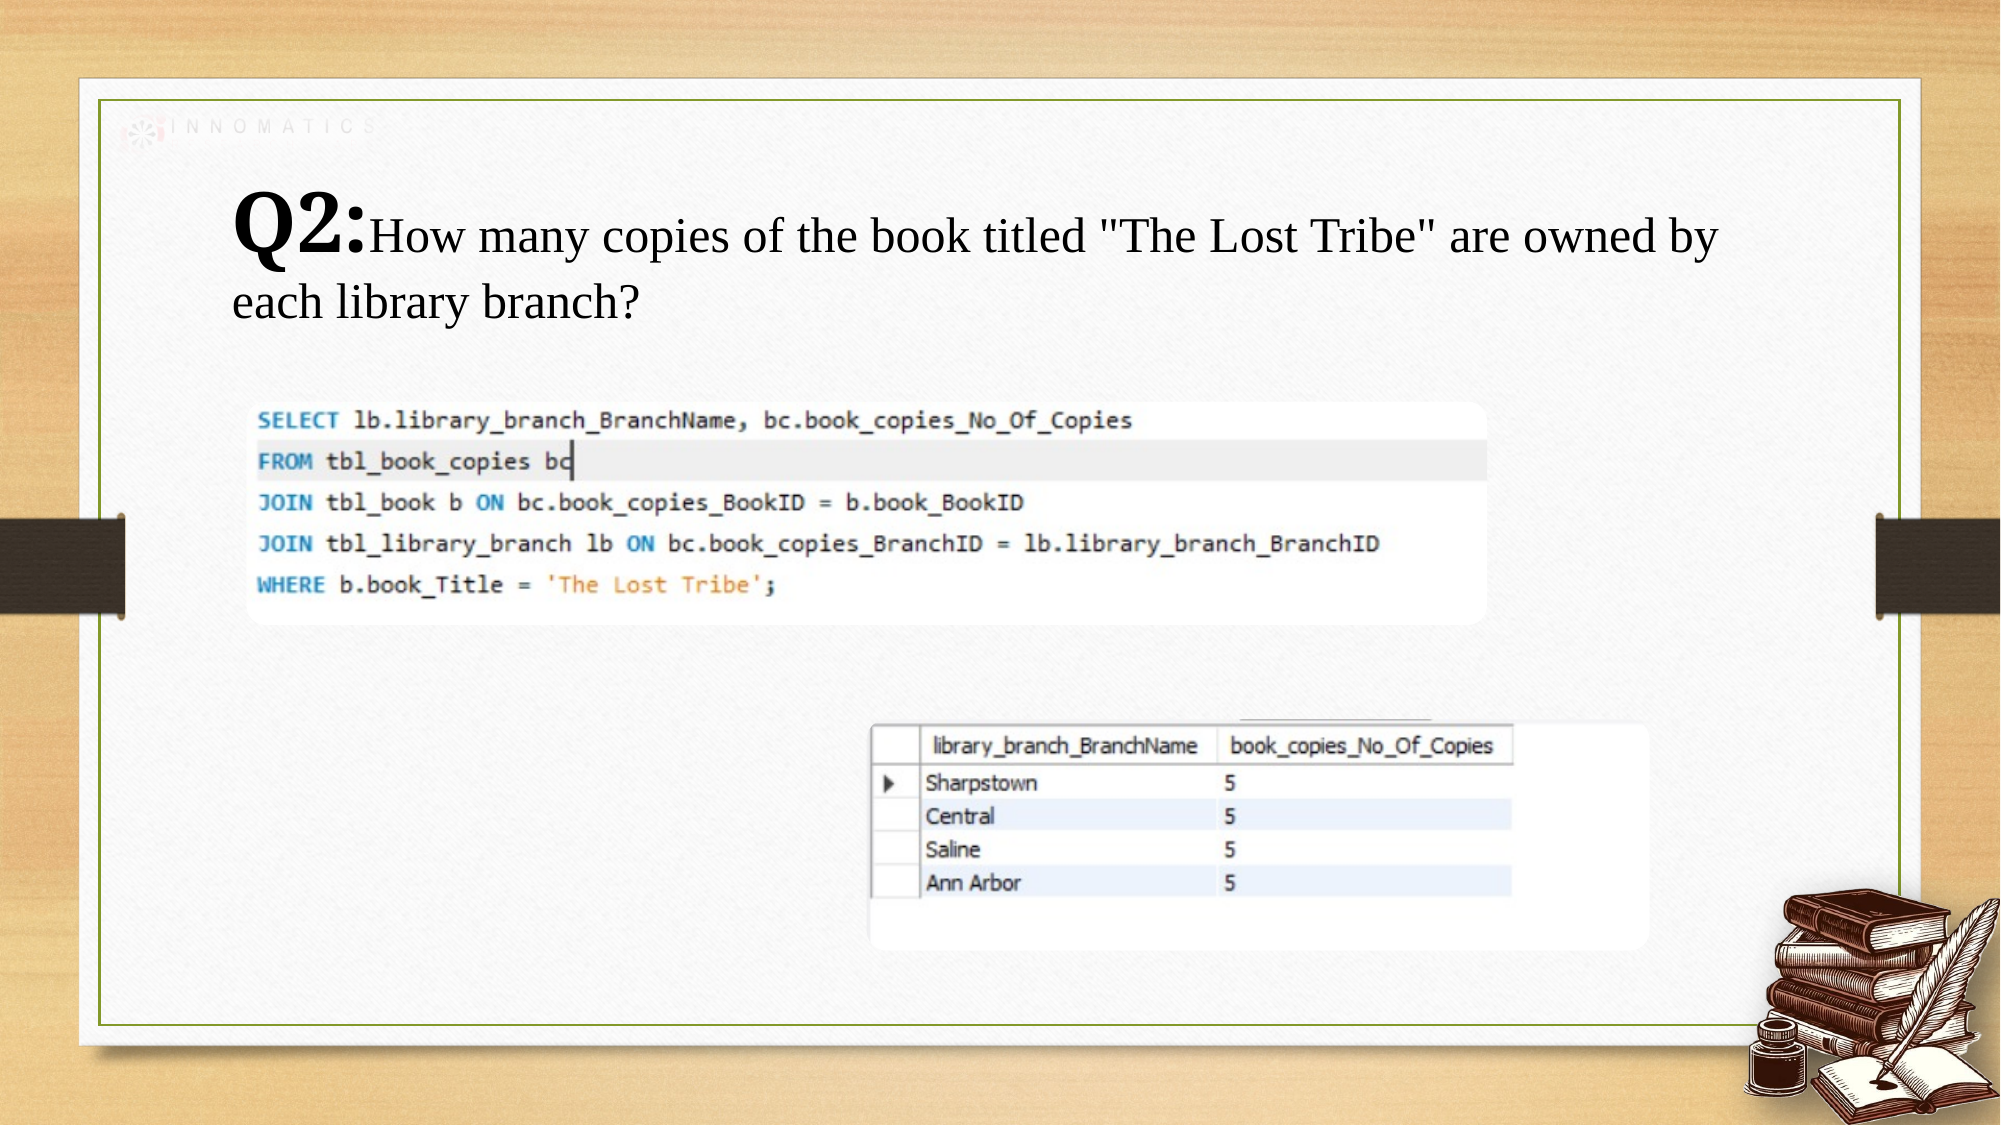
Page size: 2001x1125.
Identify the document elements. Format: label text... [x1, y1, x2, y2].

picture [0, 0, 2001, 1125]
text_box Q2:How many copies of the book titled "The Lost Tribe" are owned by each library branch? [217, 161, 1813, 497]
